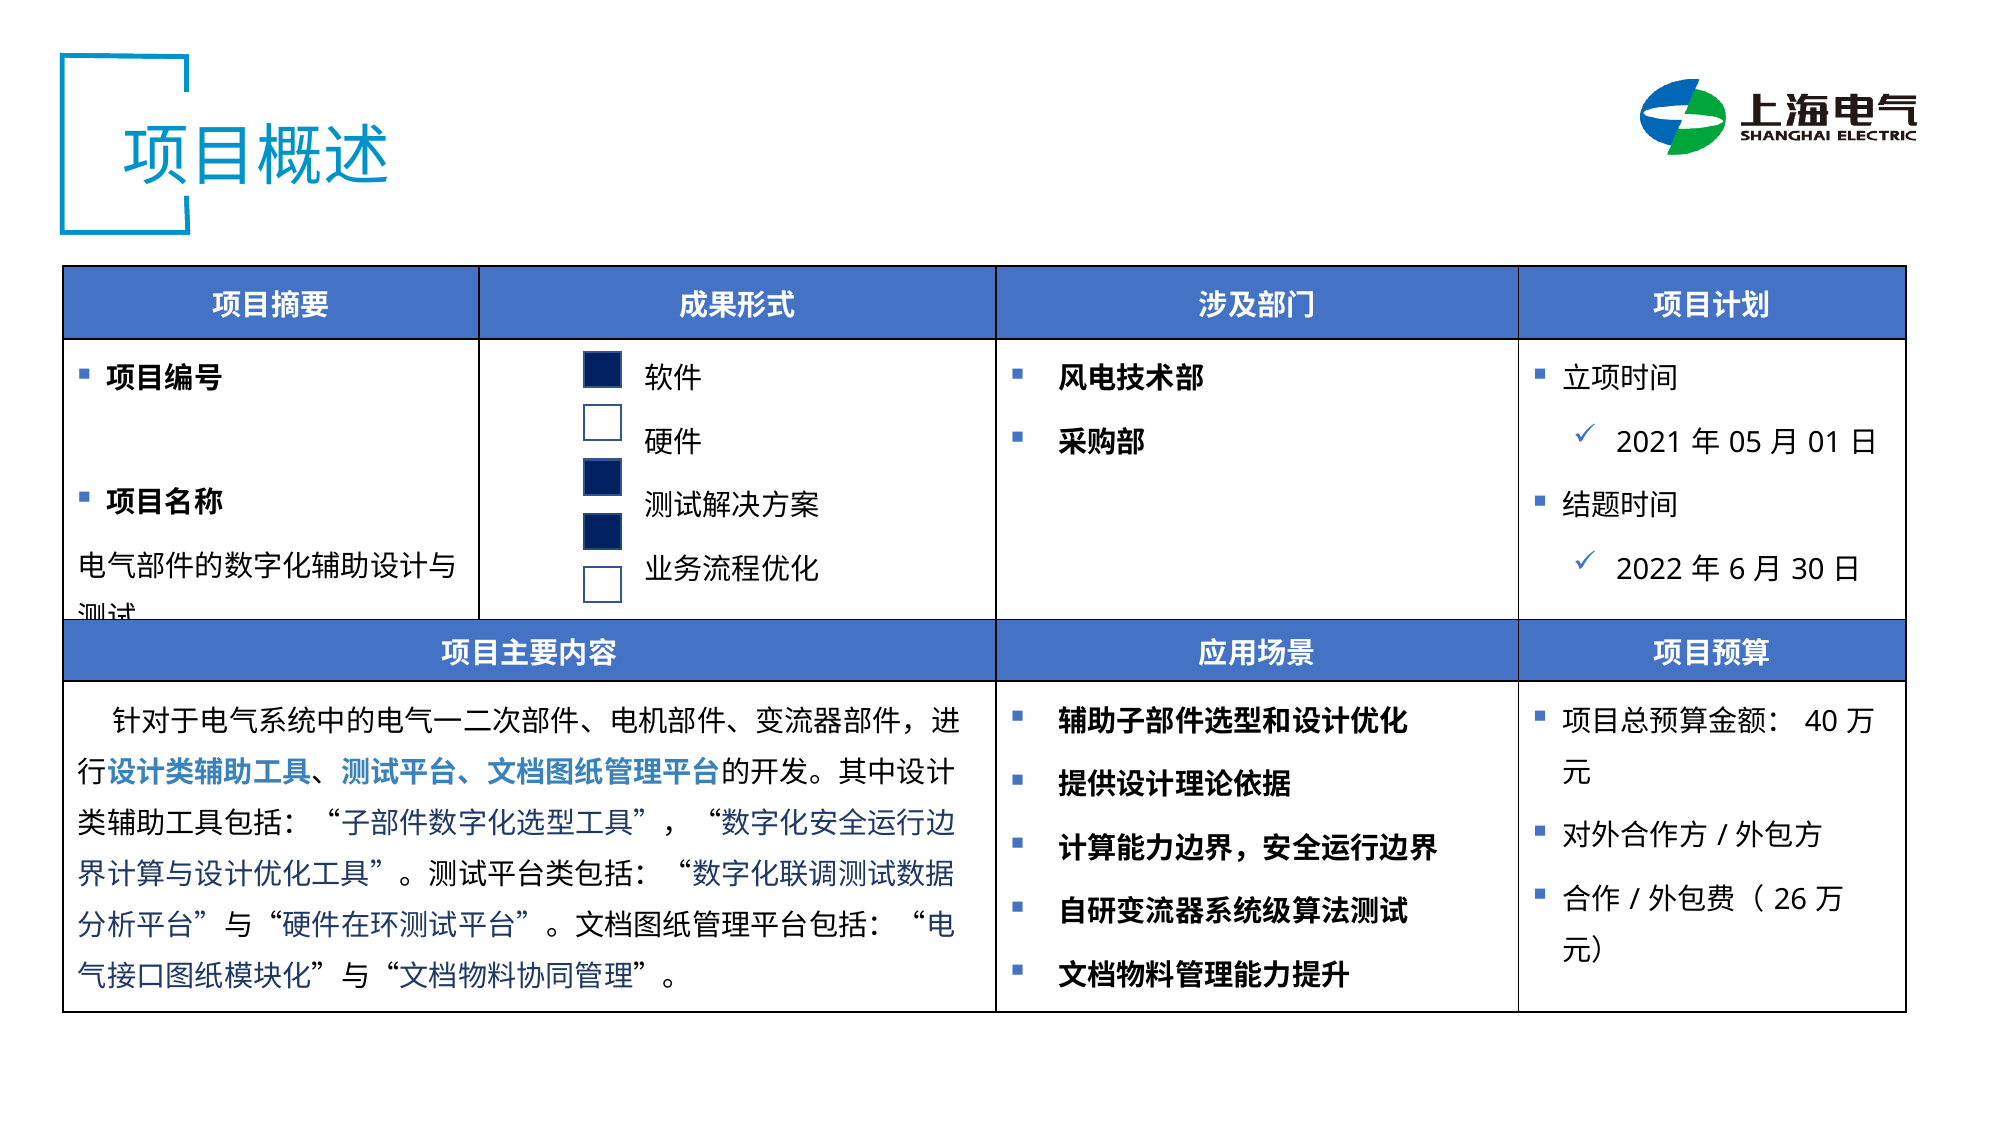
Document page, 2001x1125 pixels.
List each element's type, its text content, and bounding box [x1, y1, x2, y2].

table_cell 项目编号 项目名称 电气部件的数字化辅助设计与测试 [64, 340, 478, 619]
picture [1640, 76, 1925, 157]
text_box [61, 54, 189, 234]
table_cell 立项时间 2021年05月01日 结题时间 2022年6月30日 [1519, 340, 1905, 619]
text_box [583, 566, 622, 603]
table_header 涉及部门 [997, 267, 1518, 338]
table_cell 应用场景 [997, 620, 1518, 680]
table_cell 项目主要内容 [64, 620, 995, 680]
table_header 成果形式 [480, 267, 995, 338]
text_box [583, 513, 622, 550]
table_cell 项目预算 [1519, 620, 1905, 680]
table_cell 软件 硬件 测试解决方案 业务流程优化 … [480, 340, 995, 619]
table_header 项目摘要 [64, 267, 478, 338]
table_cell 辅助子部件选型和设计优化 提供设计理论依据 计算能力边界，安全运行边界 自研变流器系统级算法测试 文档物料管理能力提升 [997, 682, 1518, 1011]
text_box 项目概述 [187, 105, 835, 200]
table_header 项目计划 [1519, 267, 1905, 338]
text_box [583, 404, 622, 441]
text_box [583, 351, 622, 388]
table_cell 项目总预算金额：40万元 对外合作方/外包方 合作/外包费（26万元） [1519, 682, 1905, 1011]
text_box [583, 458, 622, 496]
table_cell 针对于电气系统中的电气一二次部件、电机部件、变流器部件，进行设计类辅助工具、测试平台、文档图纸管理平台的开发。其中设计类辅助工具包括：“子部件数字化选型工具”，“数字化安全运行边界计算与设计优化工具”。测试平台类包括：“数字化联调测试数据分析平台”与“硬件在环测试平台”。文档图纸管理平台包括：“电气接口图纸模块化”与“文档物料协同管理”。 [64, 682, 995, 1011]
table_cell 风电技术部 采购部 [997, 340, 1518, 619]
